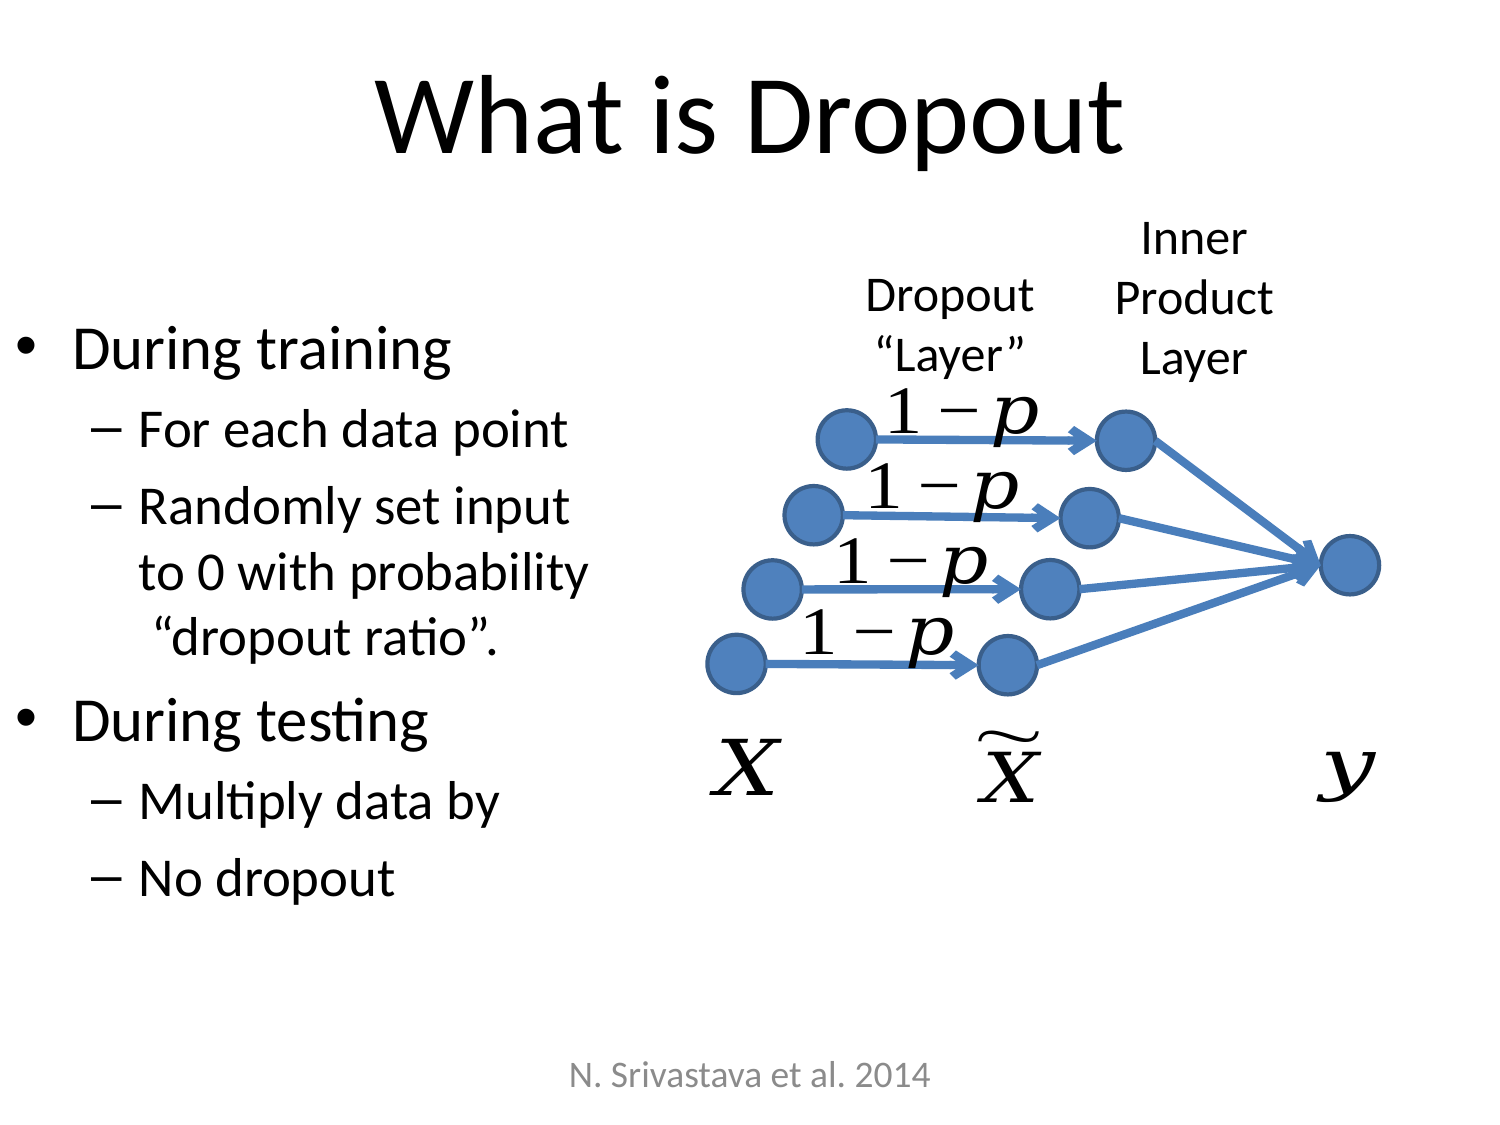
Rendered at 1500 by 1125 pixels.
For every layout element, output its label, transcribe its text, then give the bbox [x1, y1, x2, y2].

text_box [1327, 533, 1382, 597]
text_box [741, 558, 804, 621]
text_box [1094, 409, 1158, 473]
text_box [815, 408, 878, 471]
text_box [782, 483, 845, 547]
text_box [842, 514, 1061, 519]
text_box Dropout “Layer” [850, 254, 1050, 389]
text_box Inner Product Layer [1099, 197, 1289, 392]
text_box [976, 633, 1038, 697]
text_box [705, 632, 768, 696]
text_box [1036, 565, 1321, 666]
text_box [1154, 440, 1321, 517]
title What is Dropout [0, 0, 1500, 218]
text_box [1019, 557, 1068, 614]
text_box [1058, 486, 1121, 550]
footer N. Srivastava et al. 2014 [512, 1042, 988, 1103]
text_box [1118, 517, 1321, 563]
